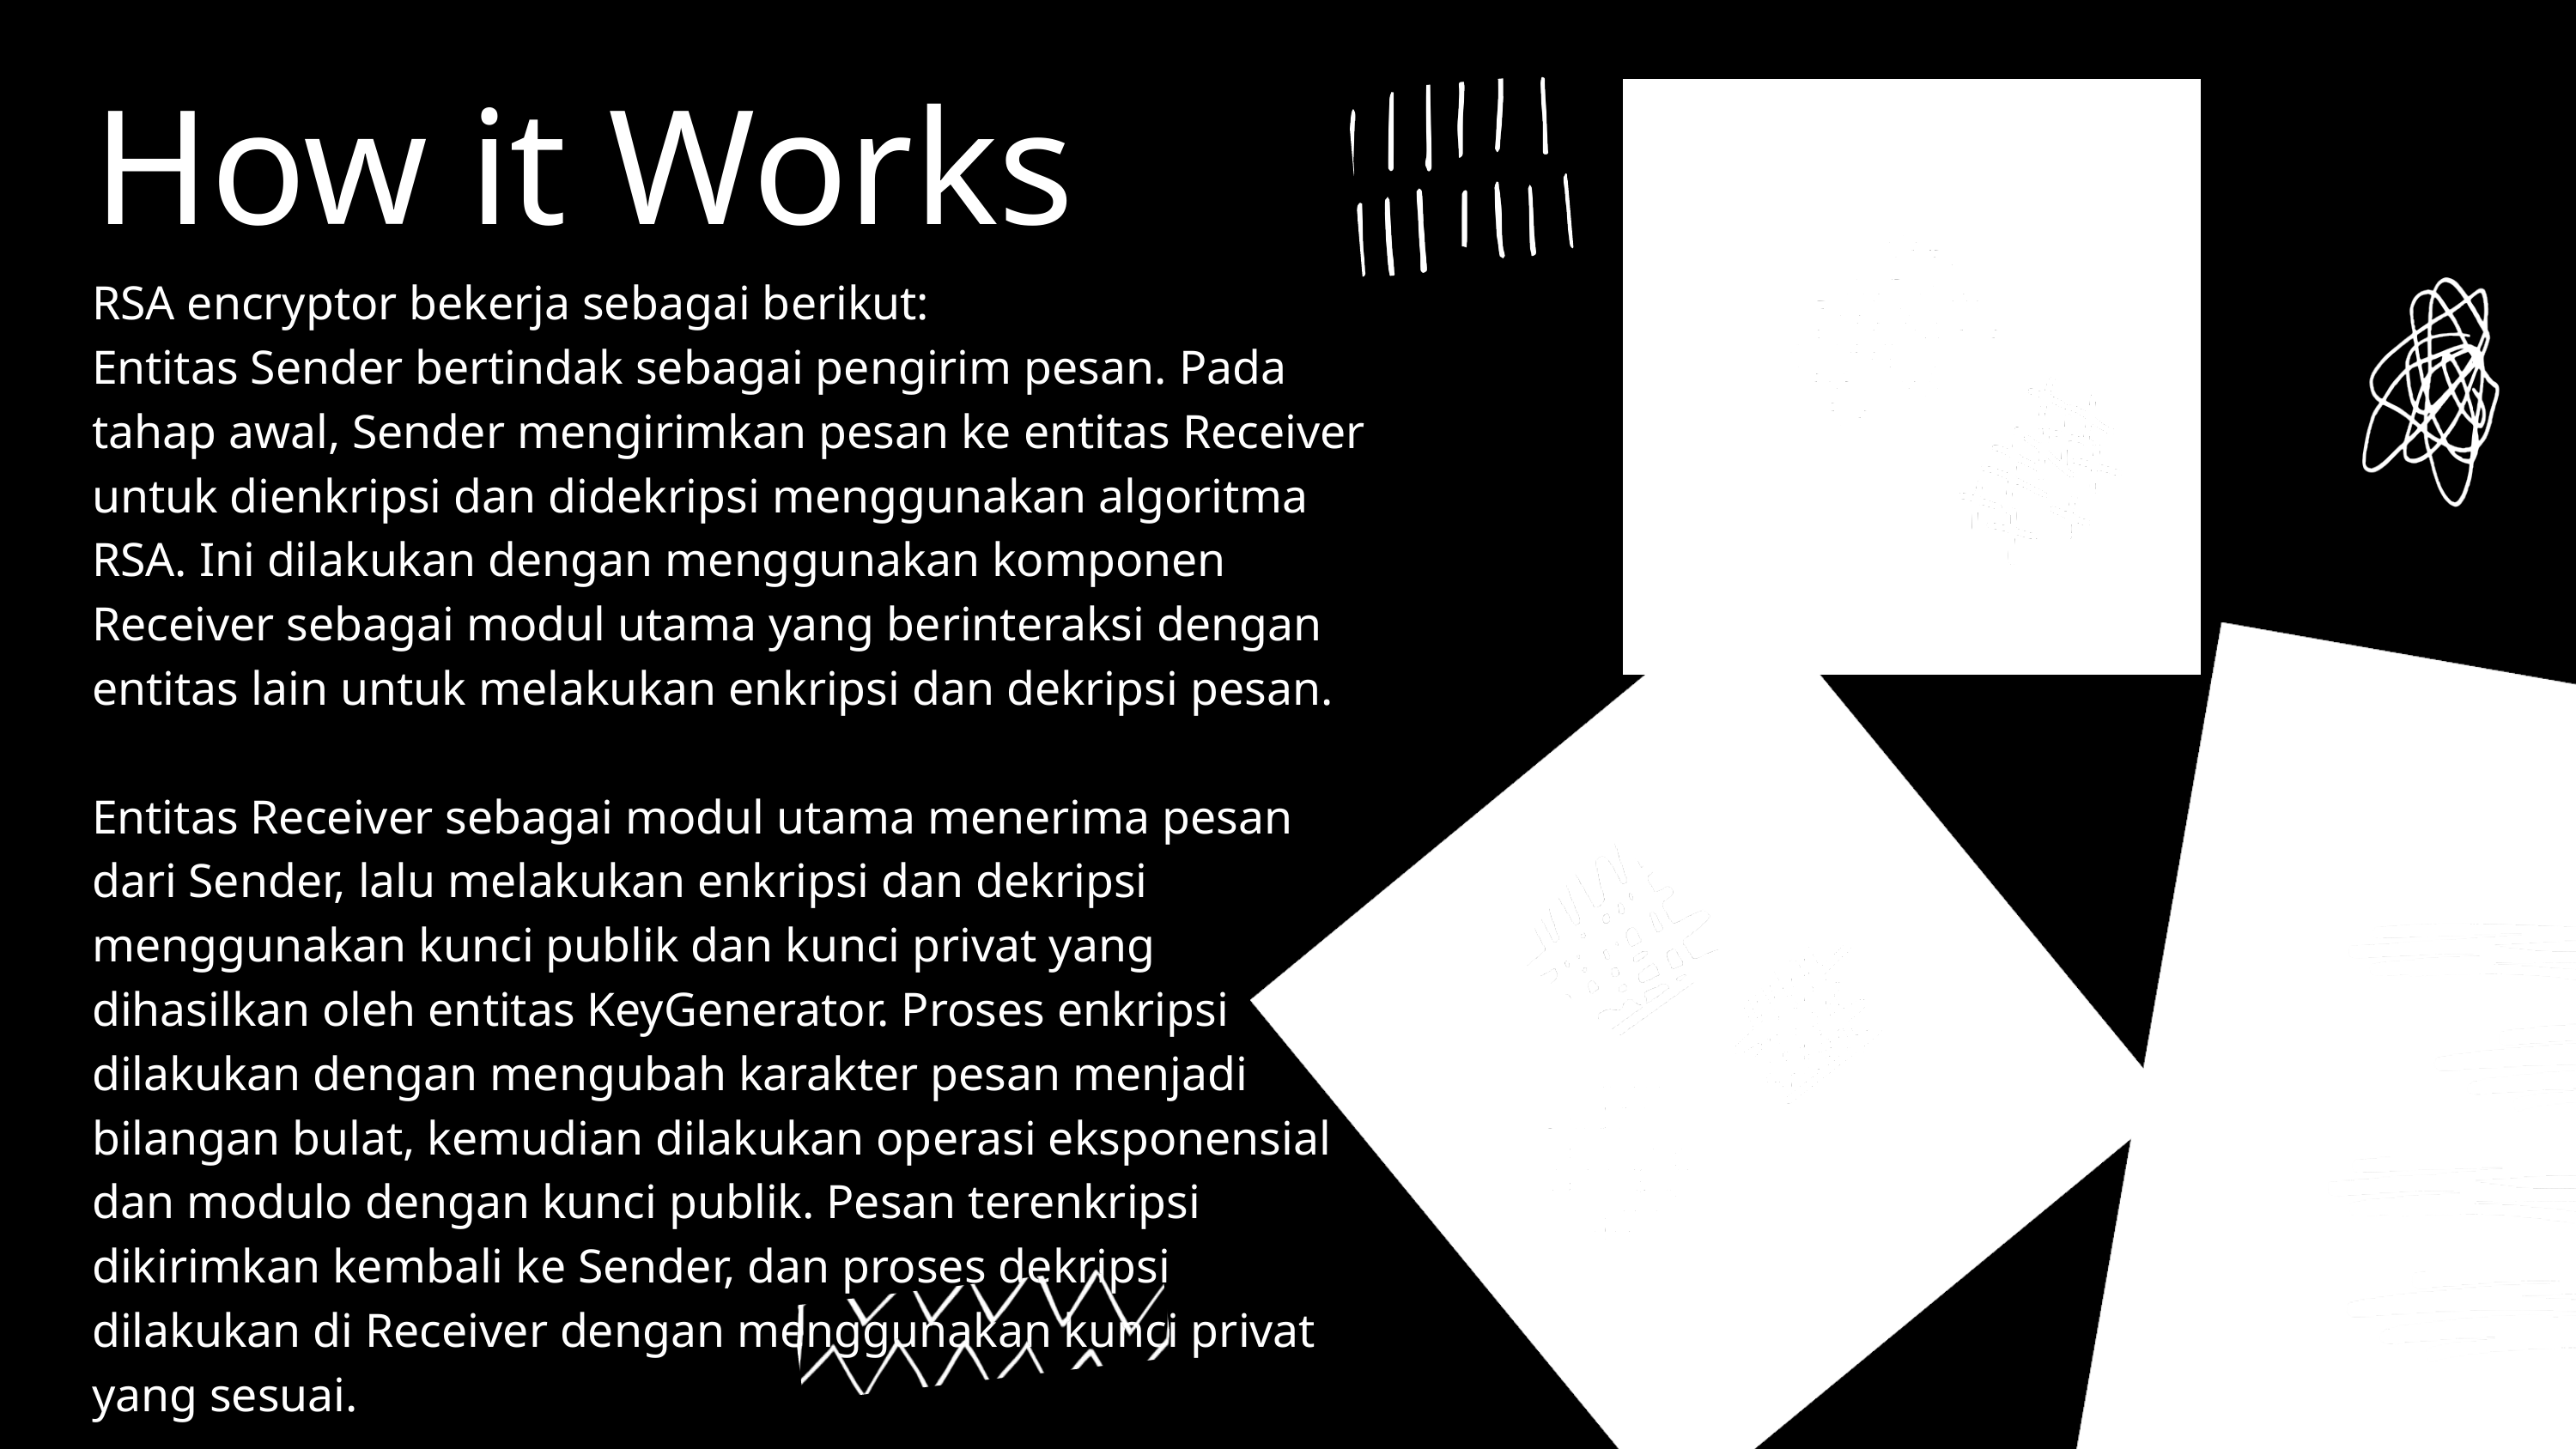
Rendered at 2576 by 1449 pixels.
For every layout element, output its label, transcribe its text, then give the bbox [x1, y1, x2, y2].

text_box [792, 1261, 1173, 1402]
text_box RSA encryptor bekerja sebagai berikut: Entitas Sender bertindak sebagai pengirim pesan. Pada tahap awal, Sender mengirimkan pesan ke entitas Receiver untuk dienkripsi dan didekripsi menggunakan algoritma RSA. Ini dilakukan dengan menggunakan komponen Receiver sebagai modul utama yang berinteraksi dengan entitas lain untuk melakukan enkripsi dan dekripsi pesan. Entitas Receiver sebagai modul utama menerima pesan dari Sender, lalu melakukan enkripsi dan dekripsi menggunakan kunci publik dan kunci privat yang dihasilkan oleh entitas KeyGenerator. Proses enkripsi dilakukan dengan mengubah karakter pesan menjadi bilangan bulat, kemudian dilakukan operasi eksponensial dan modulo dengan kunci publik. Pesan terenkripsi dikirimkan kembali ke Sender, dan proses dekripsi dilakukan di Receiver dengan menggunakan kunci privat yang sesuai. [92, 264, 1369, 1449]
text_box [1346, 73, 1575, 278]
text_box How it Works [93, 97, 1157, 257]
text_box [2362, 277, 2500, 507]
picture [1369, 79, 2576, 1449]
